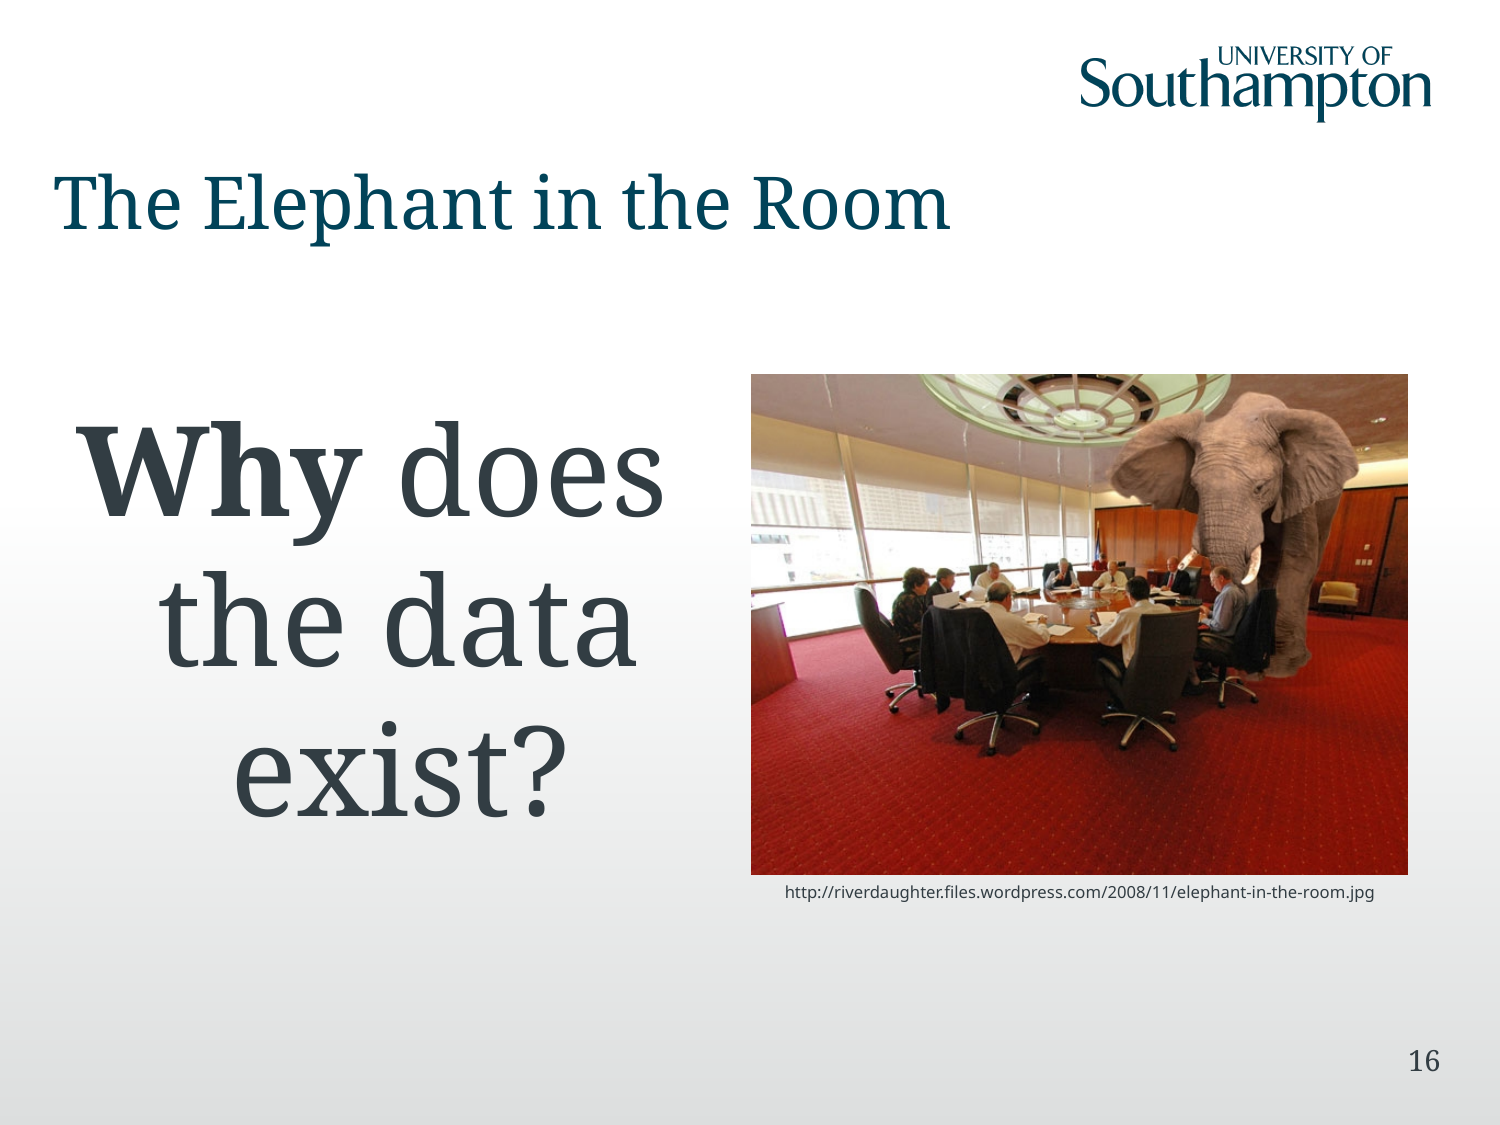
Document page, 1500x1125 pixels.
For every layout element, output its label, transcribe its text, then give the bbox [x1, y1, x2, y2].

slide_number 16 [1127, 1034, 1441, 1111]
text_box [751, 374, 1410, 911]
picture [1080, 46, 1432, 125]
picture [1344, 46, 1351, 54]
list Why does the data exist? [37, 278, 723, 955]
title The Elephant in the Room [52, 148, 1448, 256]
